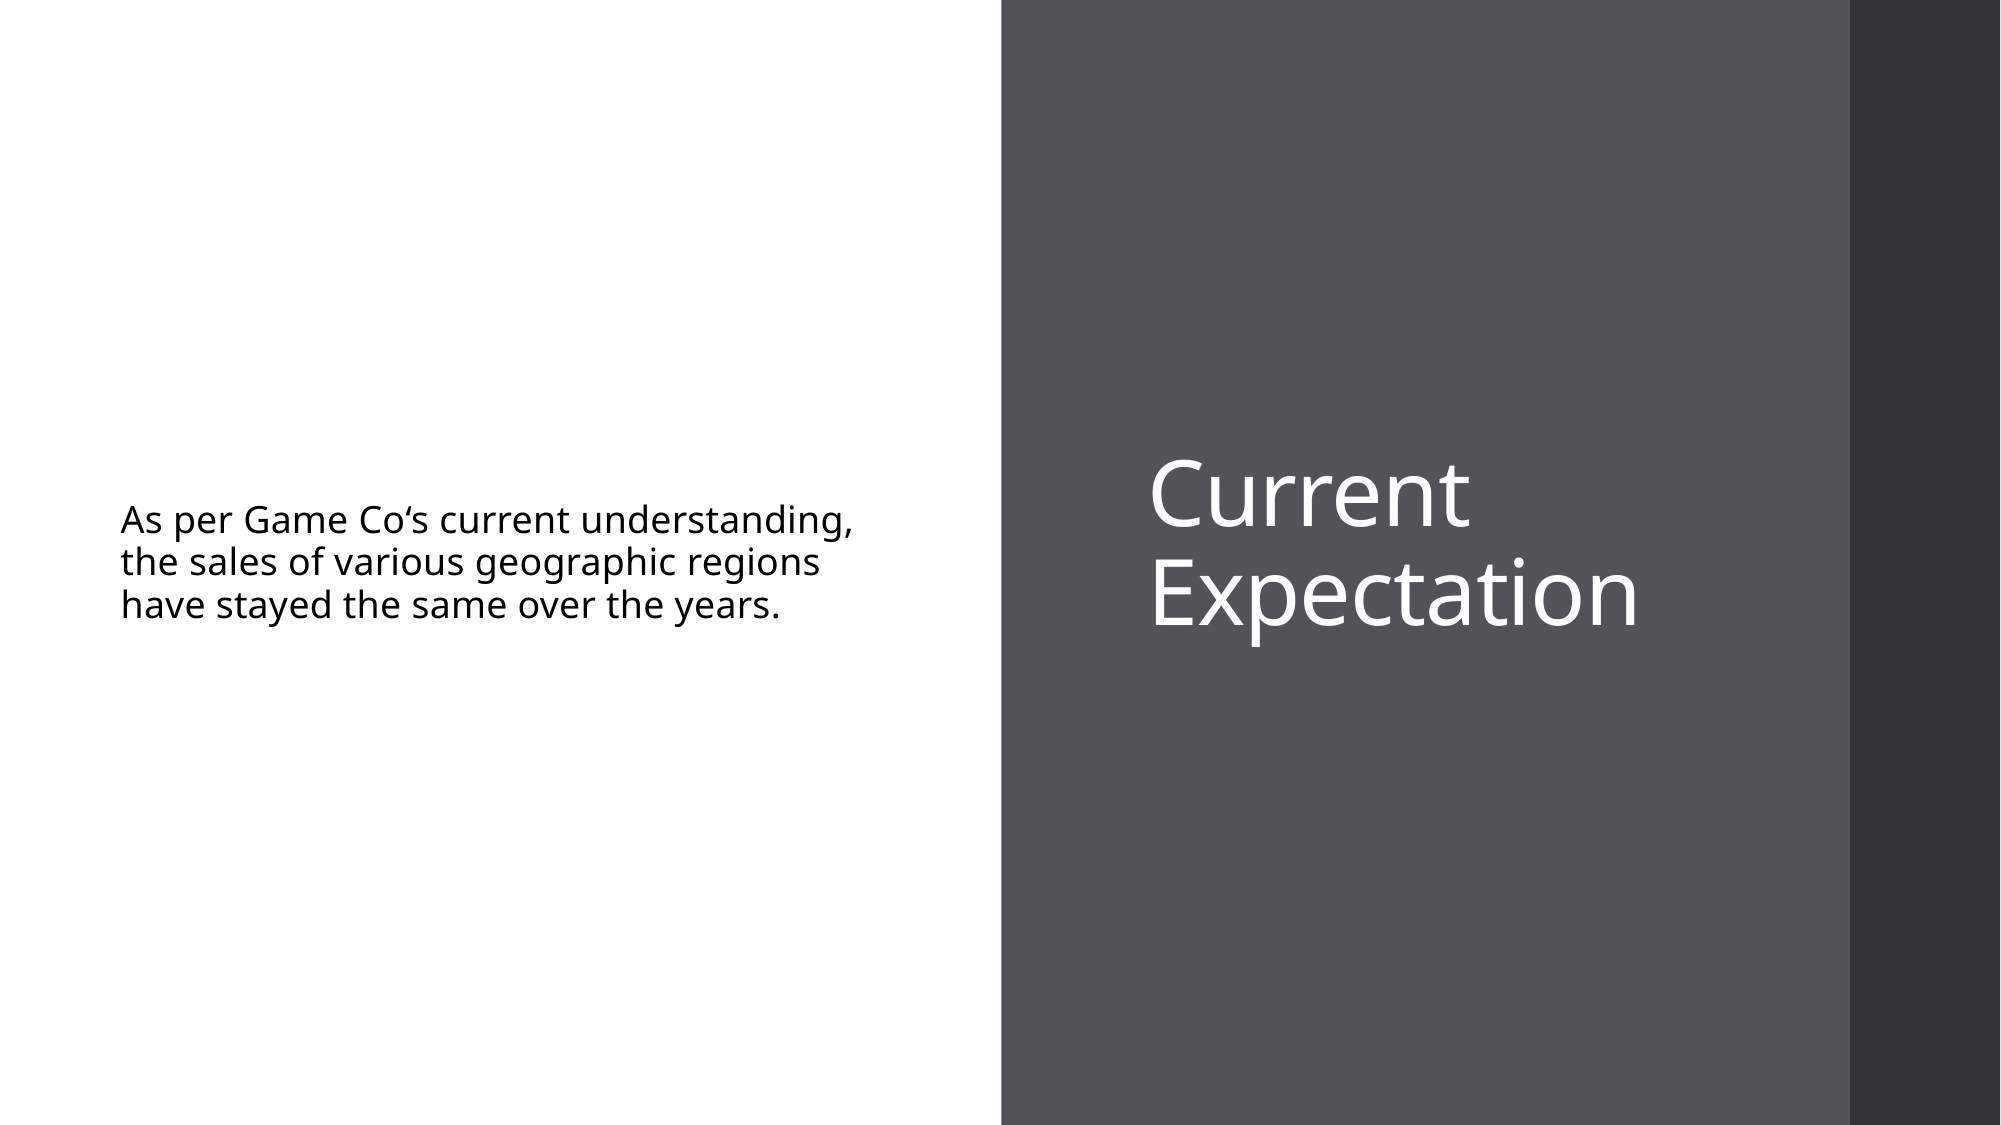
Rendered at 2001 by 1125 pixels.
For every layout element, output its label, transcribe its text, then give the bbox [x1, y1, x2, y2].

list As per Game Co‘s current understanding, the sales of various geographic regions have stayed the same over the years. [105, 105, 896, 1021]
text_box [1849, 0, 2000, 1125]
text_box [0, 0, 1000, 1125]
title Current Expectation [1132, 105, 1783, 988]
text_box [1000, 0, 1849, 1125]
